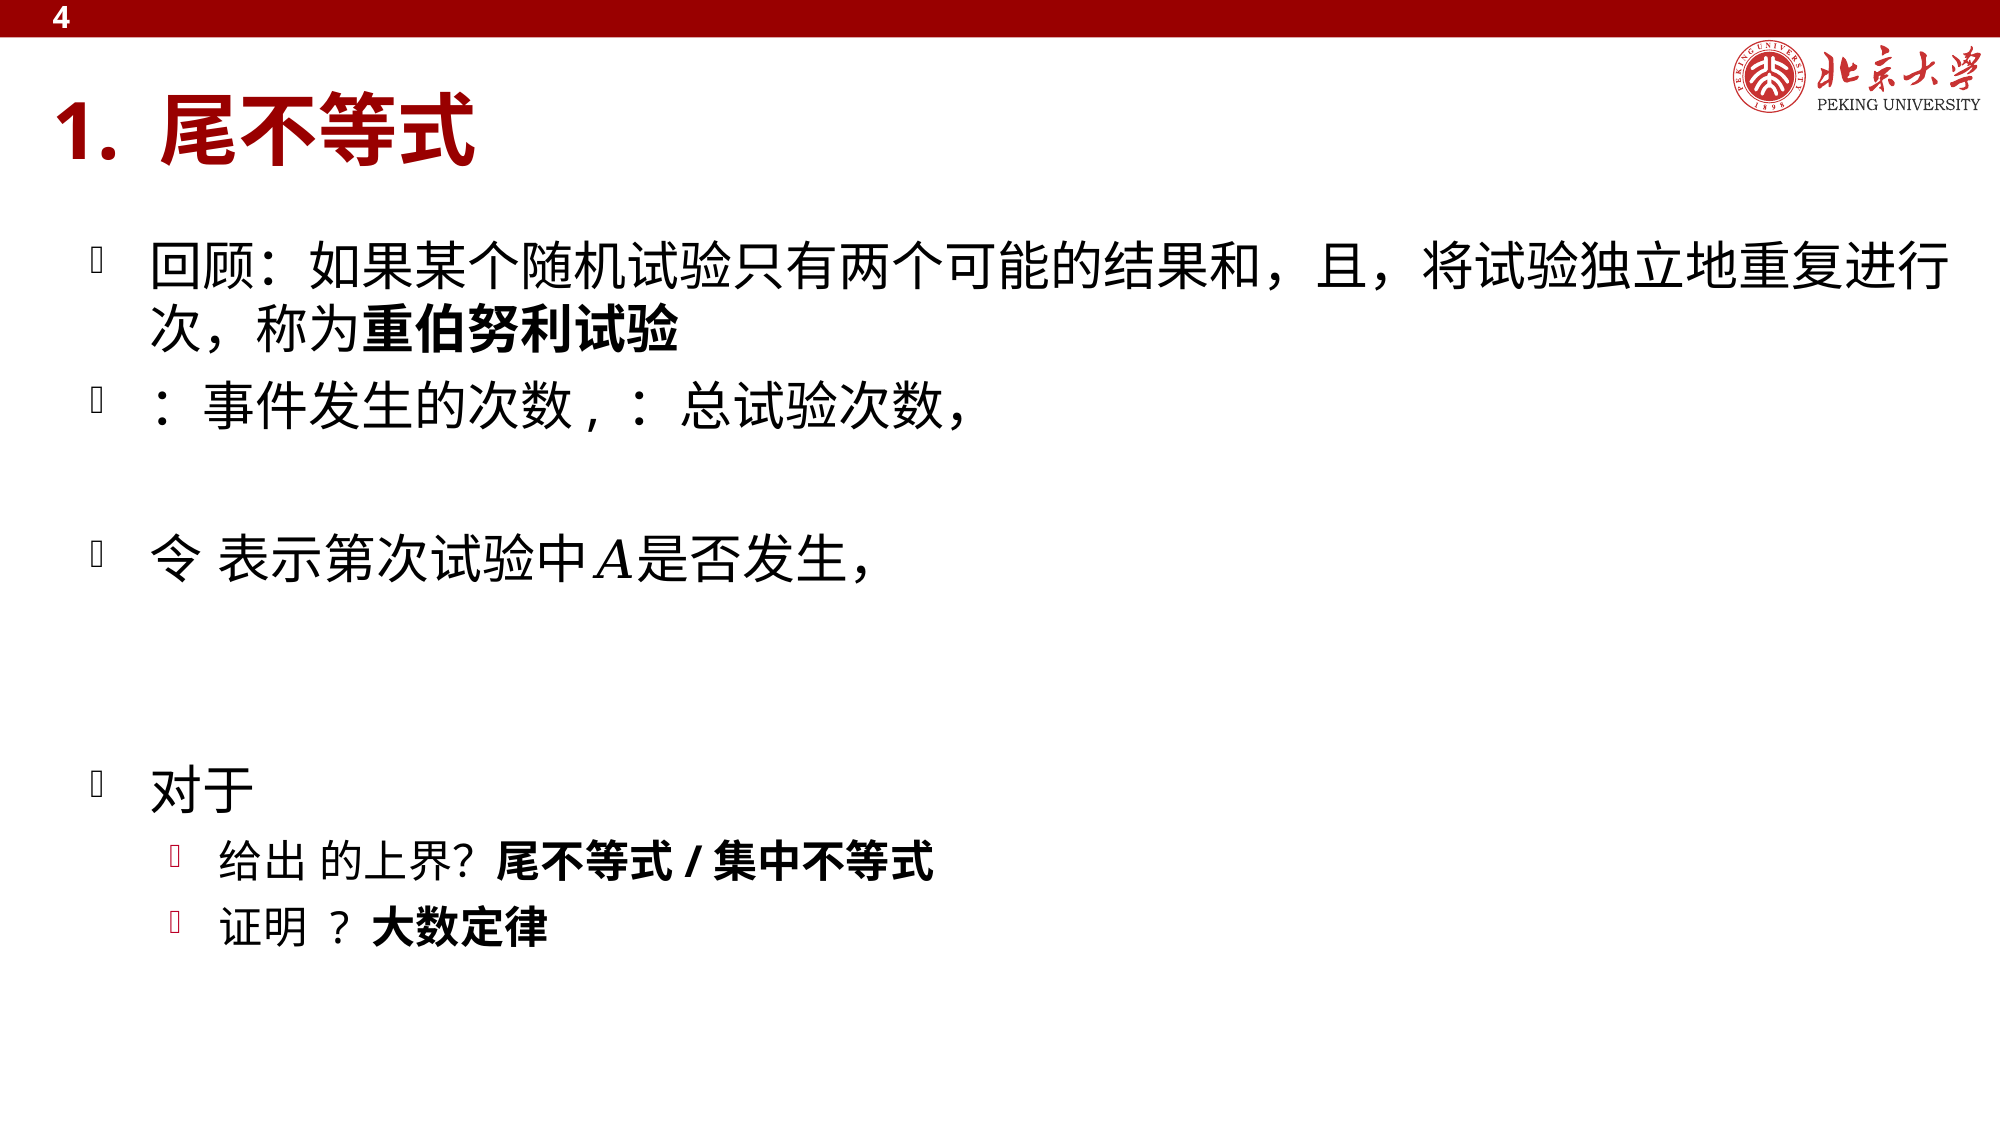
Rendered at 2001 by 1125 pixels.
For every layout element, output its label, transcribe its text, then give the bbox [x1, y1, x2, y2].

slide_number 4 [37, 5, 225, 34]
title 1. 尾不等式 [37, 62, 1951, 194]
